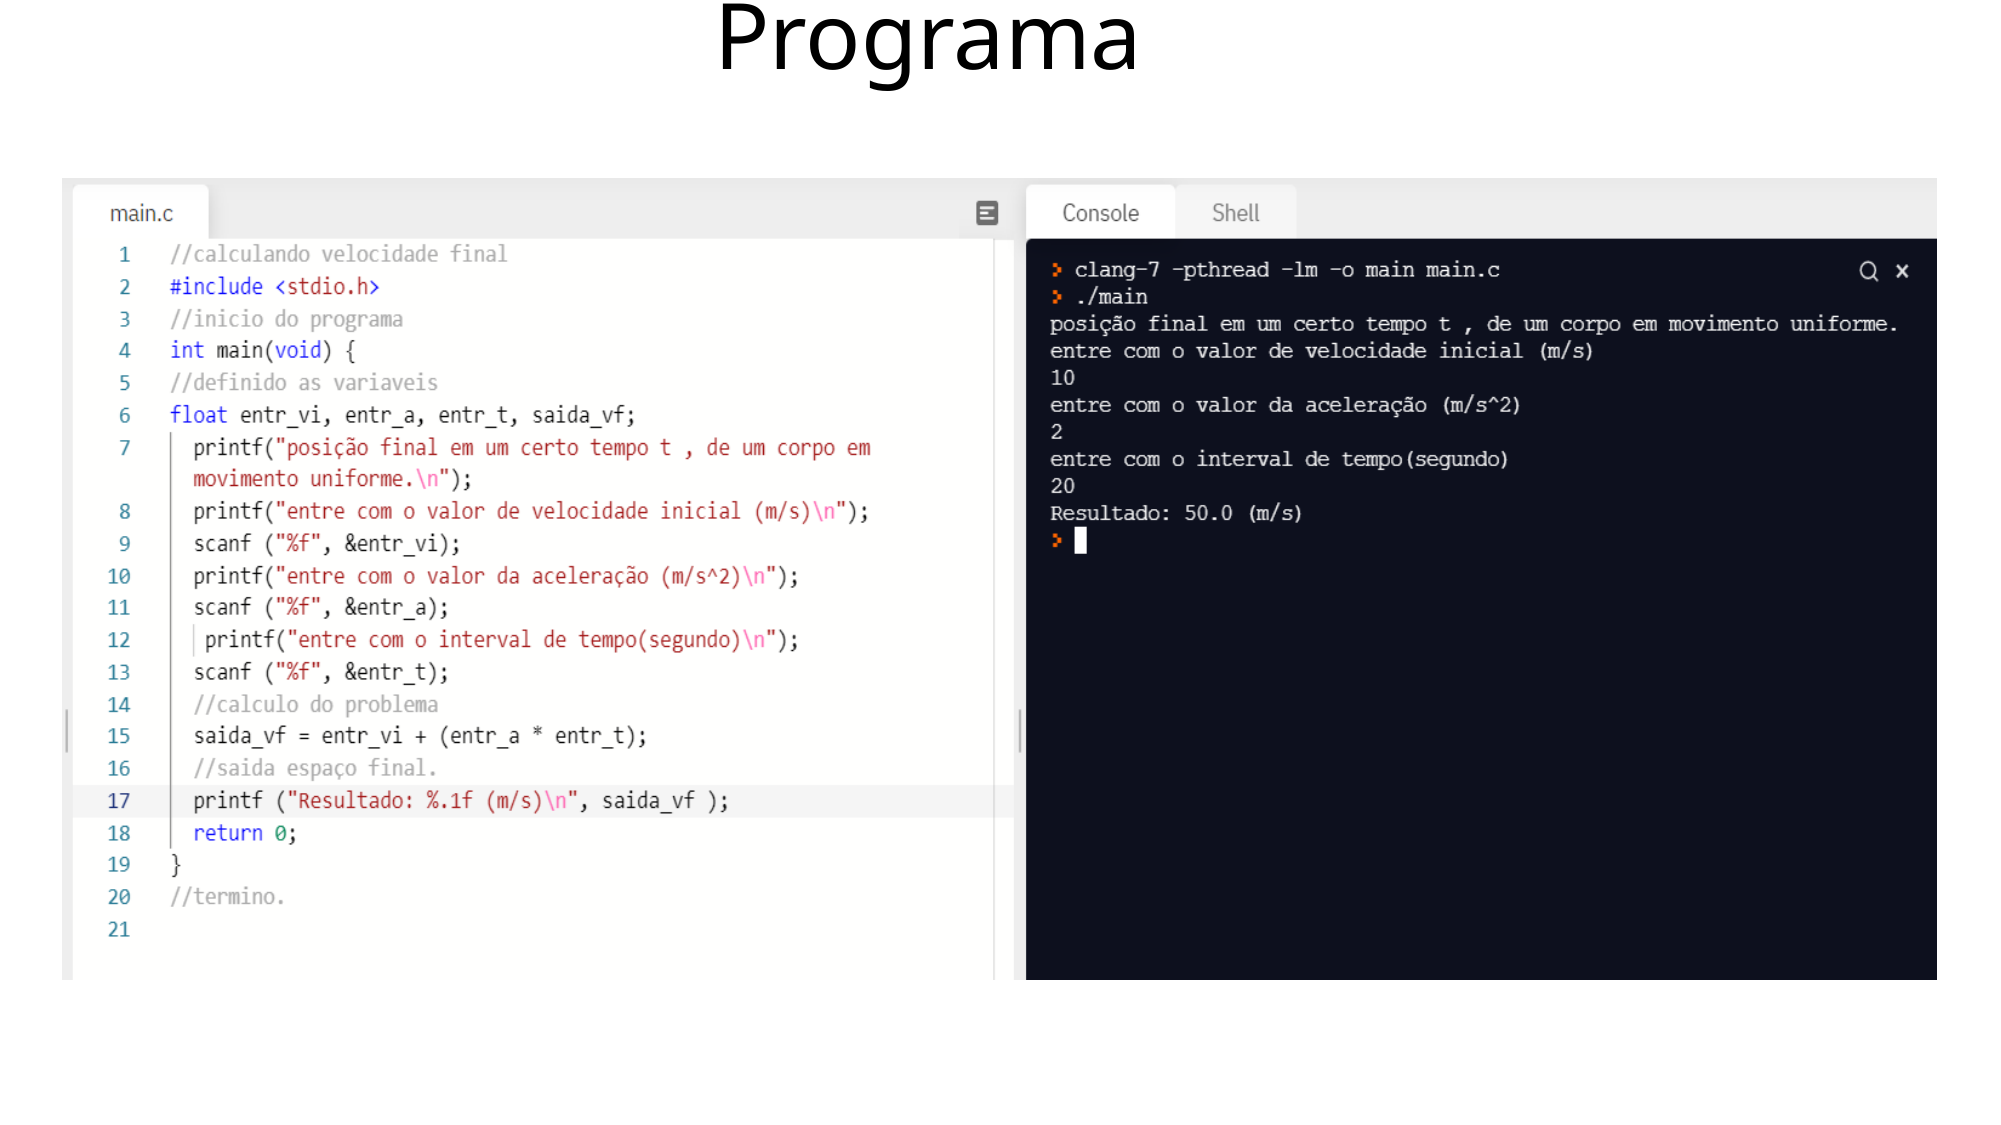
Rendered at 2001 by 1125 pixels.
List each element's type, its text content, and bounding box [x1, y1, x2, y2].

title Programa [77, 0, 1803, 149]
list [62, 178, 1937, 980]
